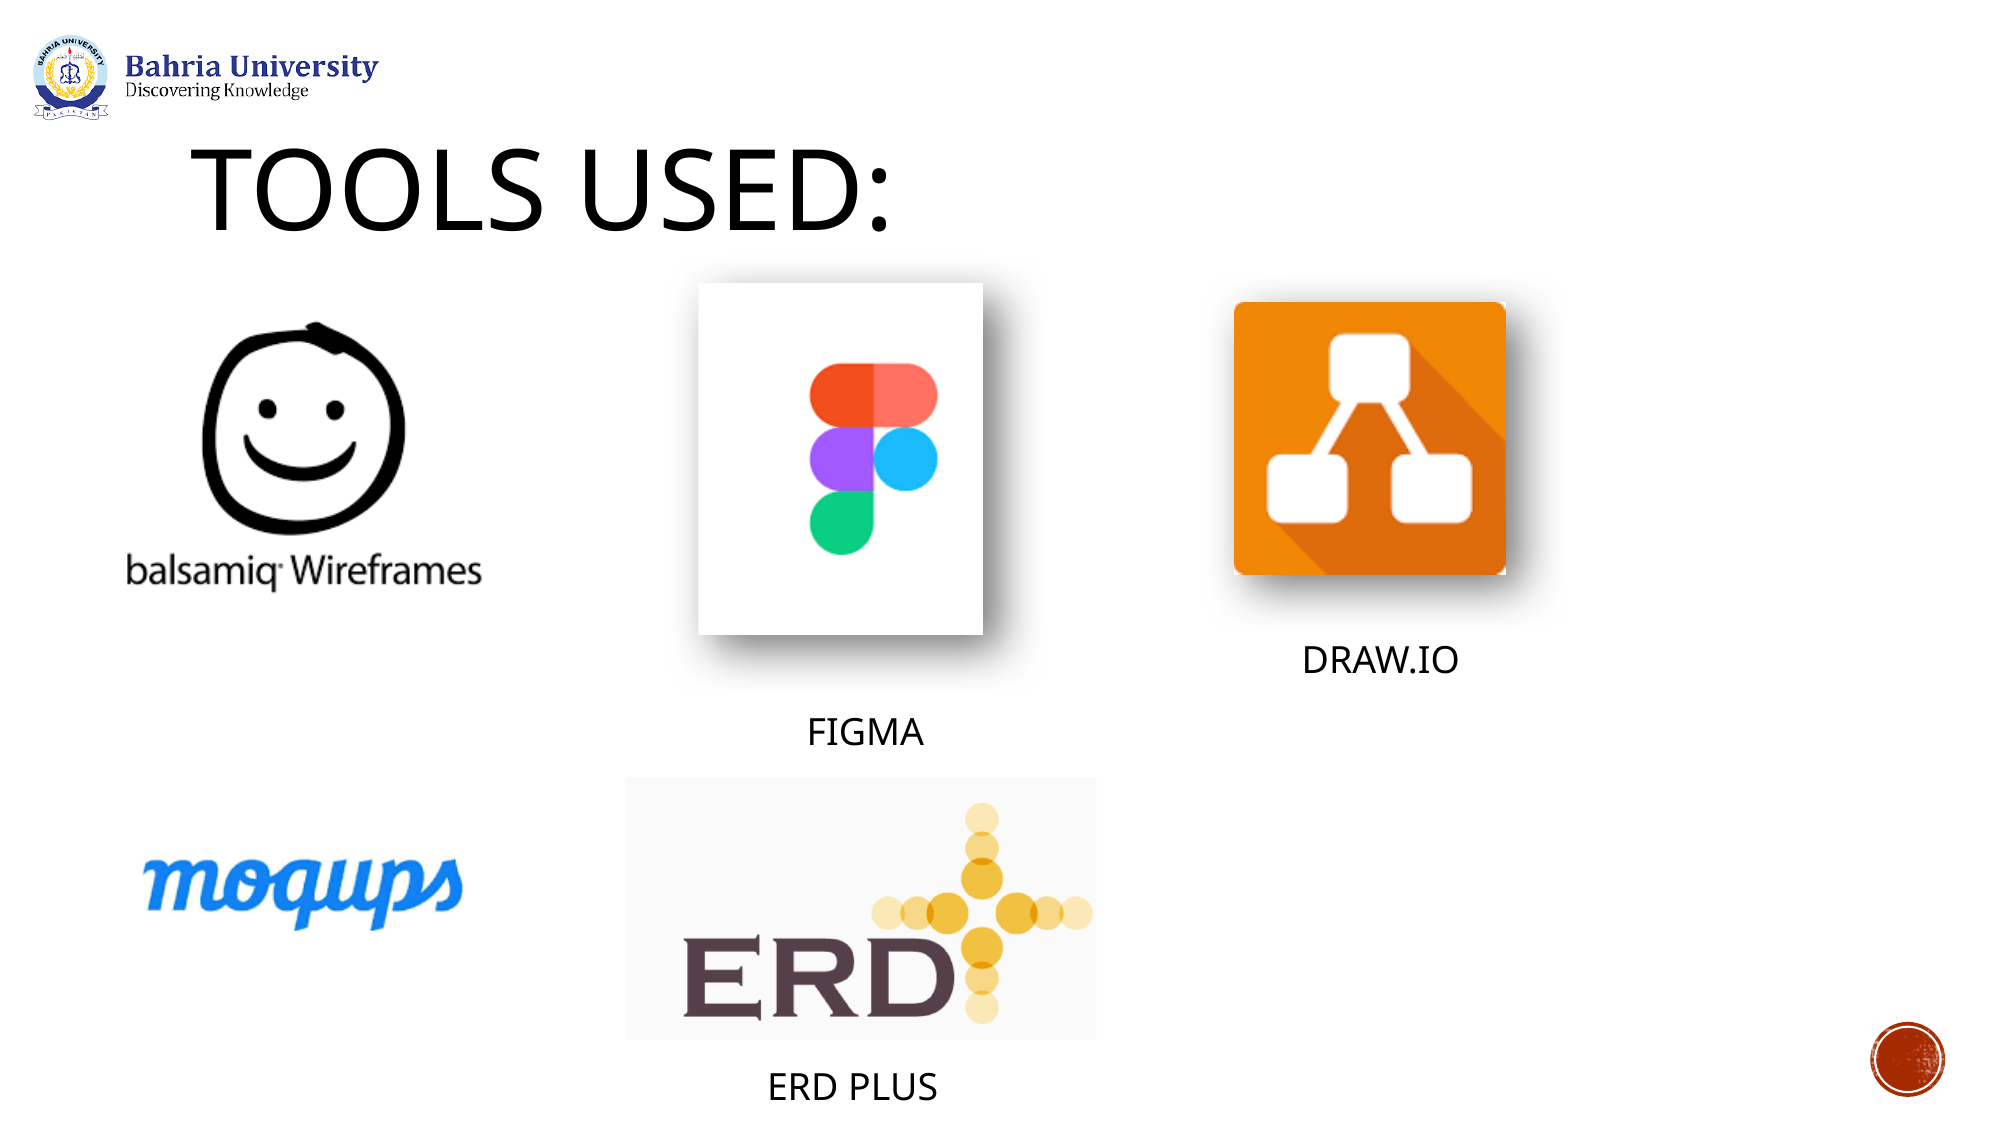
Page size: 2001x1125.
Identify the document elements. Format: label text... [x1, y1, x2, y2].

title TOOLS USED: [175, 61, 1826, 326]
text_box FIGMA [791, 700, 1066, 761]
picture [69, 755, 539, 1019]
picture [698, 283, 983, 635]
picture [16, 25, 395, 129]
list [105, 311, 504, 609]
picture [101, 307, 507, 611]
text_box ERD PLUS [752, 1055, 1026, 1116]
picture [1234, 302, 1506, 575]
text_box DRAW.IO [1286, 628, 1561, 689]
picture [625, 777, 1097, 1040]
